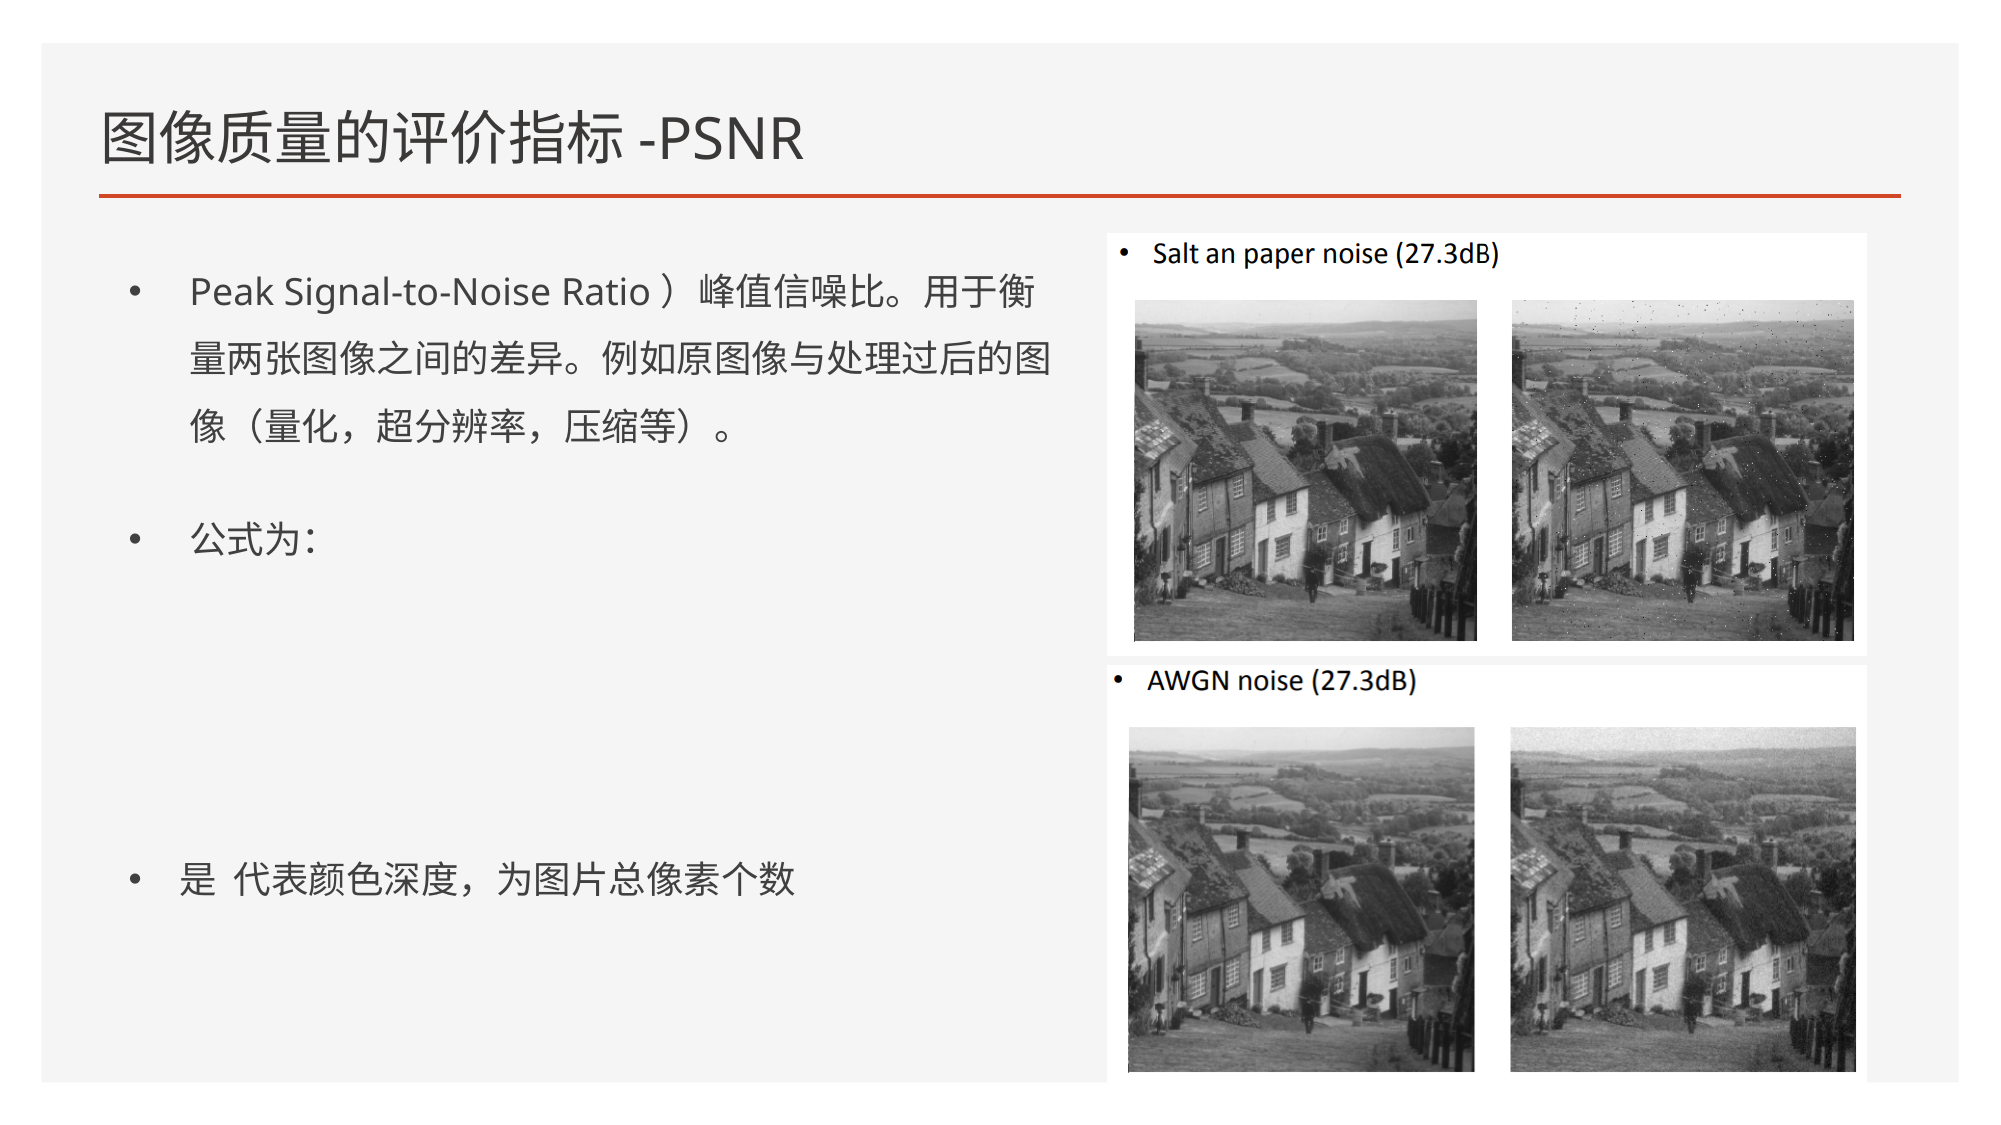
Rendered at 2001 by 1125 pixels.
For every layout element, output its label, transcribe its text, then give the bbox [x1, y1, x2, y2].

title 图像质量的评价指标-PSNR [85, 73, 1214, 179]
text_box [88, 212, 1058, 1052]
picture [1107, 665, 1867, 1089]
picture [1107, 233, 1867, 656]
